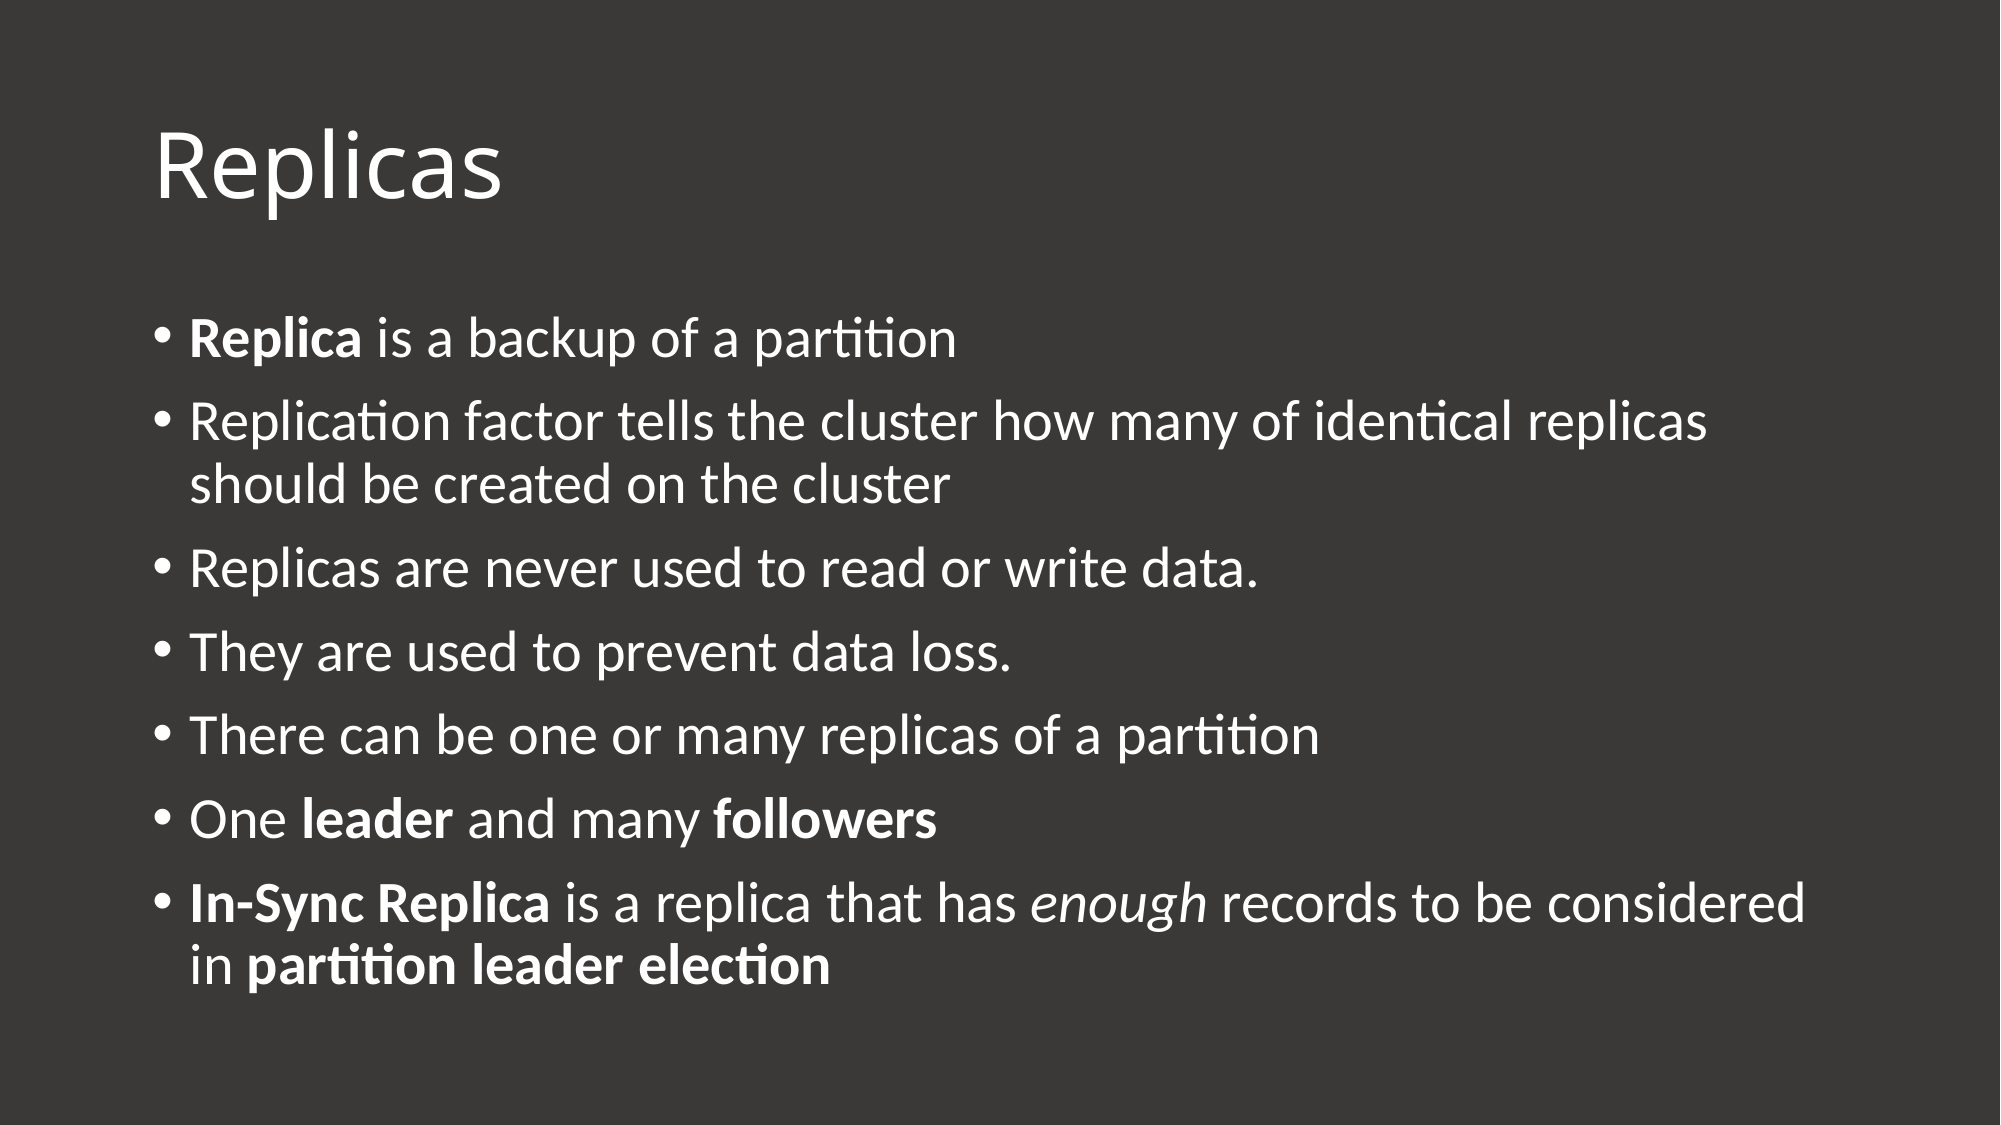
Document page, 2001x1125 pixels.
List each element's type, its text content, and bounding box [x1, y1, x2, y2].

list Replica is a backup of a partition Replication factor tells the cluster how many of identical replicas should be created on the cluster Replicas are never used to read or write data. They are used to prevent data loss. There can be one or many replicas of a partition One leader and many followers In-Sync Replica is a replica that has enough records to be considered in partition leader election [137, 299, 1863, 1014]
title Replicas [137, 59, 1863, 278]
